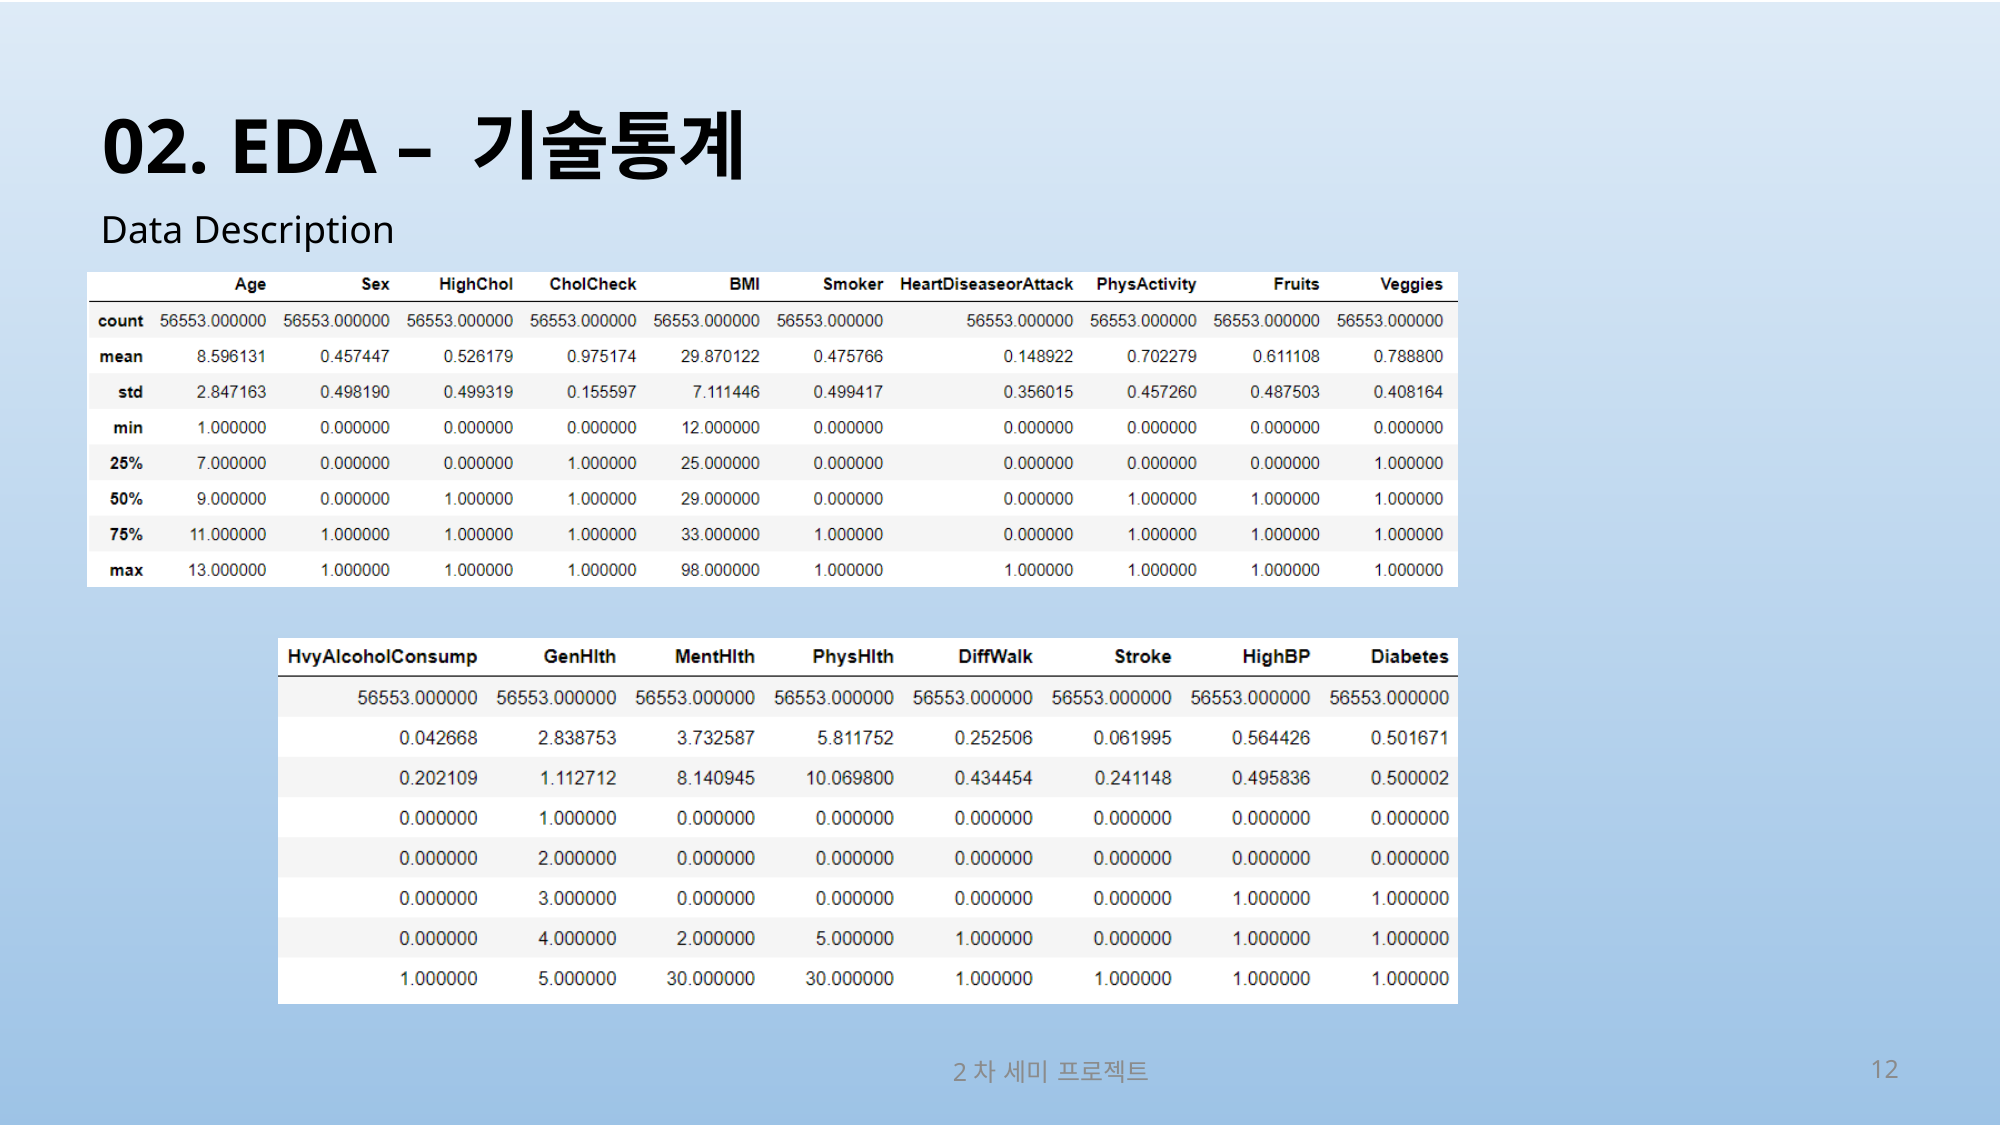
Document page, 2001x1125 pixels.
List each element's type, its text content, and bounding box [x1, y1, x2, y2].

picture [87, 272, 1458, 587]
picture [278, 638, 1458, 1004]
text_box Data Description [85, 199, 651, 259]
slide_number 12 [1464, 1041, 1914, 1101]
footer 2차 세미 프로젝트 [714, 1041, 1389, 1101]
title 02. EDA – 기술통계 [87, 79, 1915, 221]
